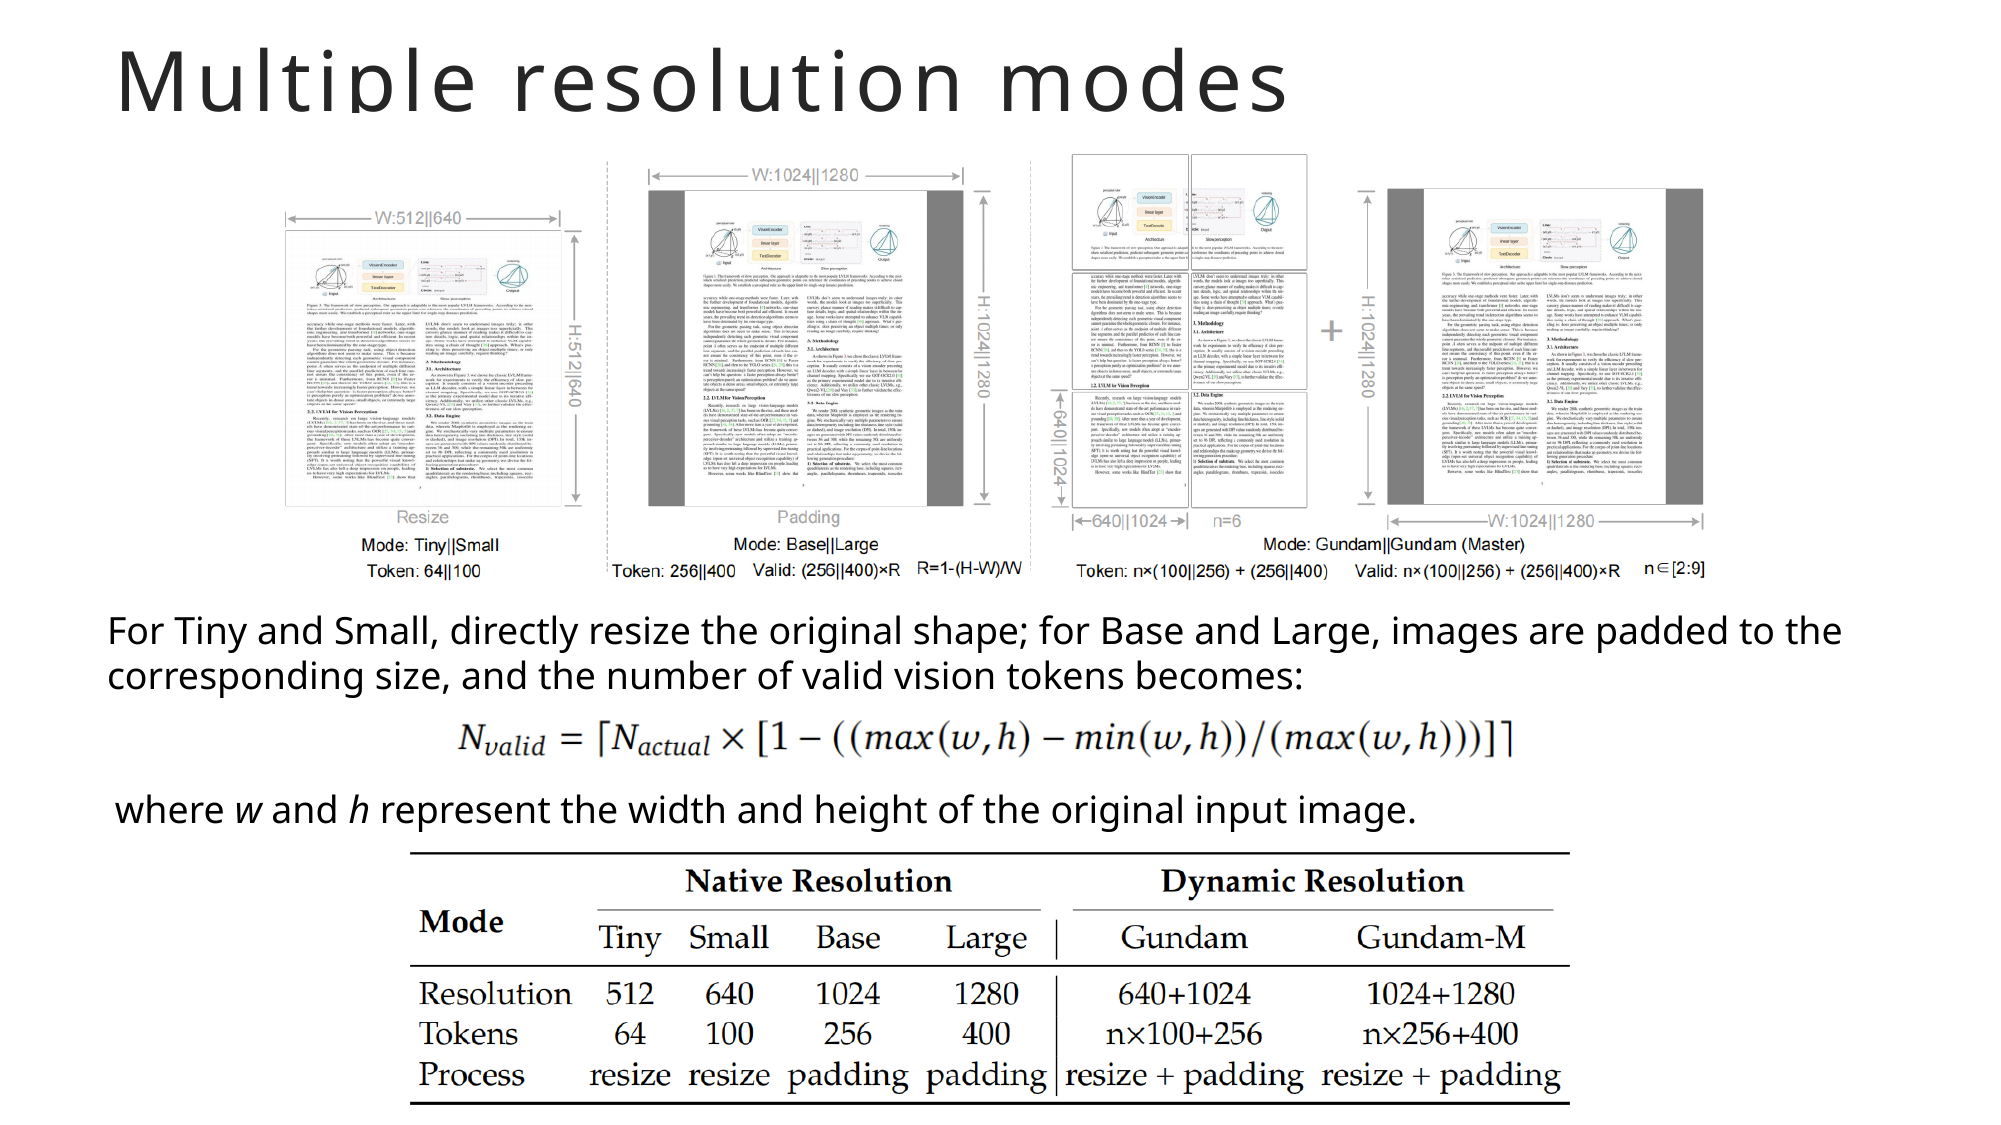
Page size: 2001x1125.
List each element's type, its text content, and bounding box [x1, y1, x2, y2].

picture [370, 832, 1630, 1125]
picture [425, 704, 1574, 785]
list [214, 113, 1786, 600]
title Multiple resolution modes [99, 0, 1900, 157]
text_box For Tiny and Small, directly resize the original shape; for Base and Large, images are padded to the corresponding size, and the number of valid vision tokens becomes: [92, 599, 1952, 705]
text_box where w and h represent the width and height of the original input image. [100, 778, 1838, 838]
